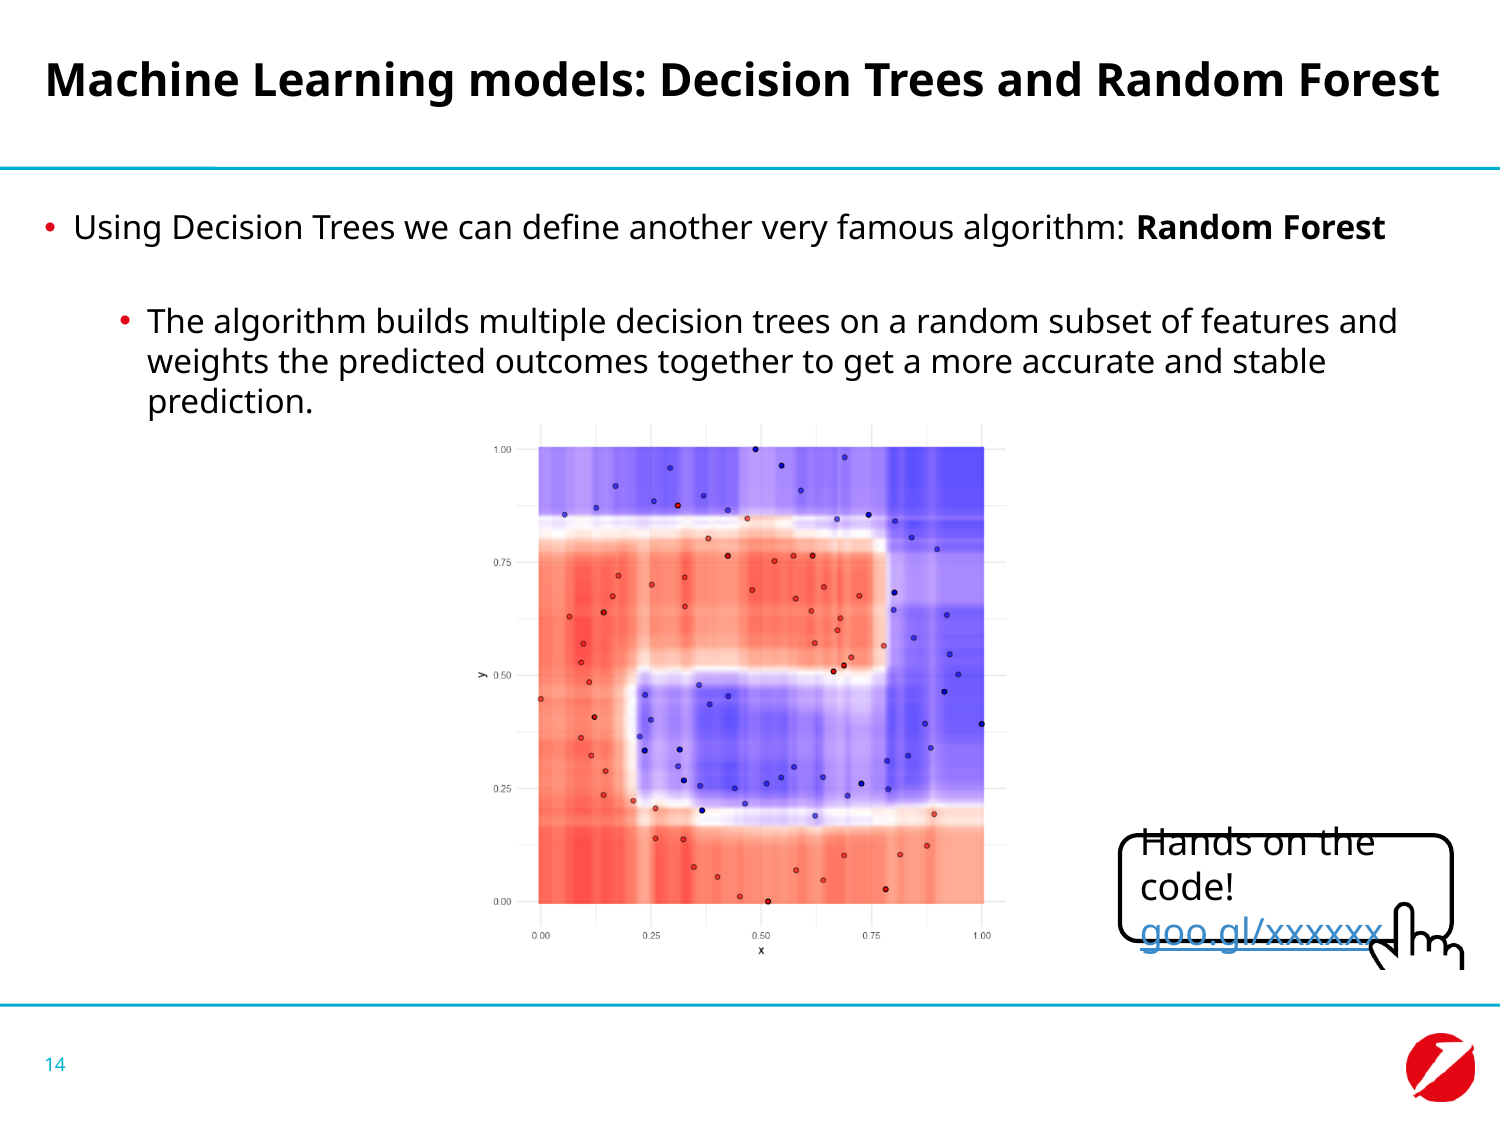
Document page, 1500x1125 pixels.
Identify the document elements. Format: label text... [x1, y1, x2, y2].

title Machine Learning models: Decision Trees and Random Forest [44, 0, 1470, 166]
list Using Decision Trees we can define another very famous algorithm: Random Forest The algorithm builds multiple decision trees on a random subset of features and weights the predicted outcomes together to get a more accurate and stable prediction. [44, 206, 1469, 975]
slide_number 14 [44, 1036, 89, 1096]
picture [1406, 1033, 1475, 1102]
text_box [1119, 835, 1482, 971]
picture [471, 413, 1029, 964]
